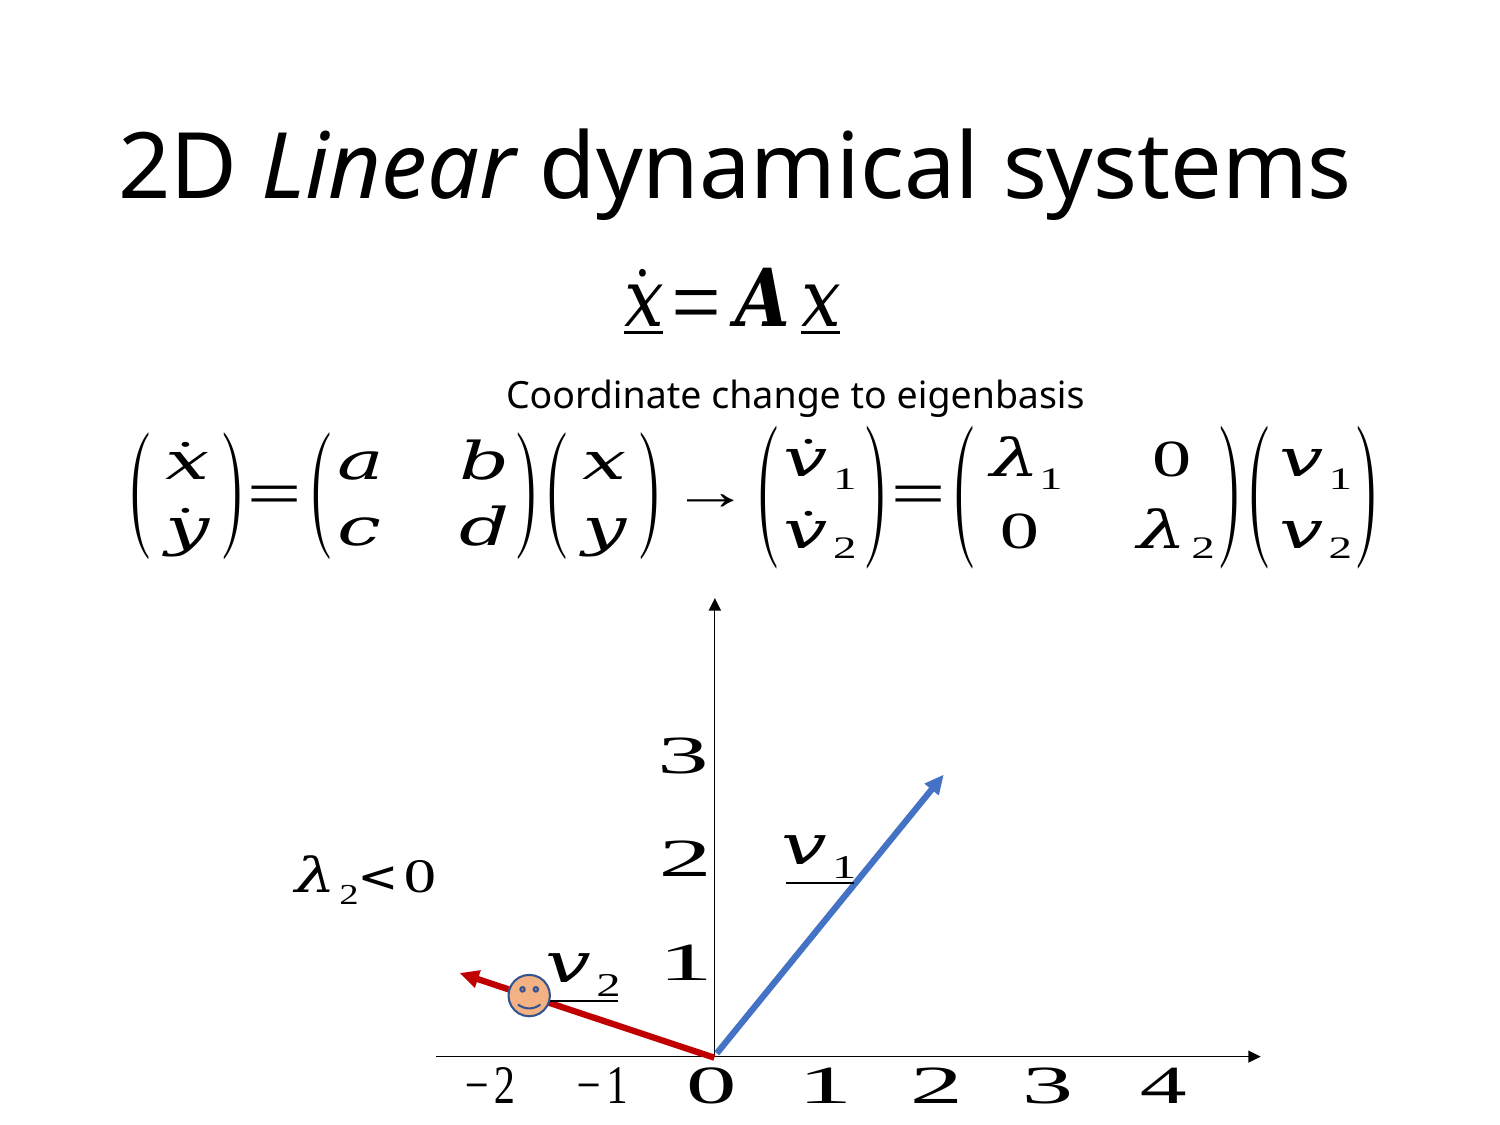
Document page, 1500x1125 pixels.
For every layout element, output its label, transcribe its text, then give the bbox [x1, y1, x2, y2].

text_box Coordinate change to eigenbasis [491, 363, 1197, 424]
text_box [716, 775, 944, 1054]
title 2D Linear dynamical systems [103, 59, 1397, 278]
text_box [460, 973, 715, 1058]
